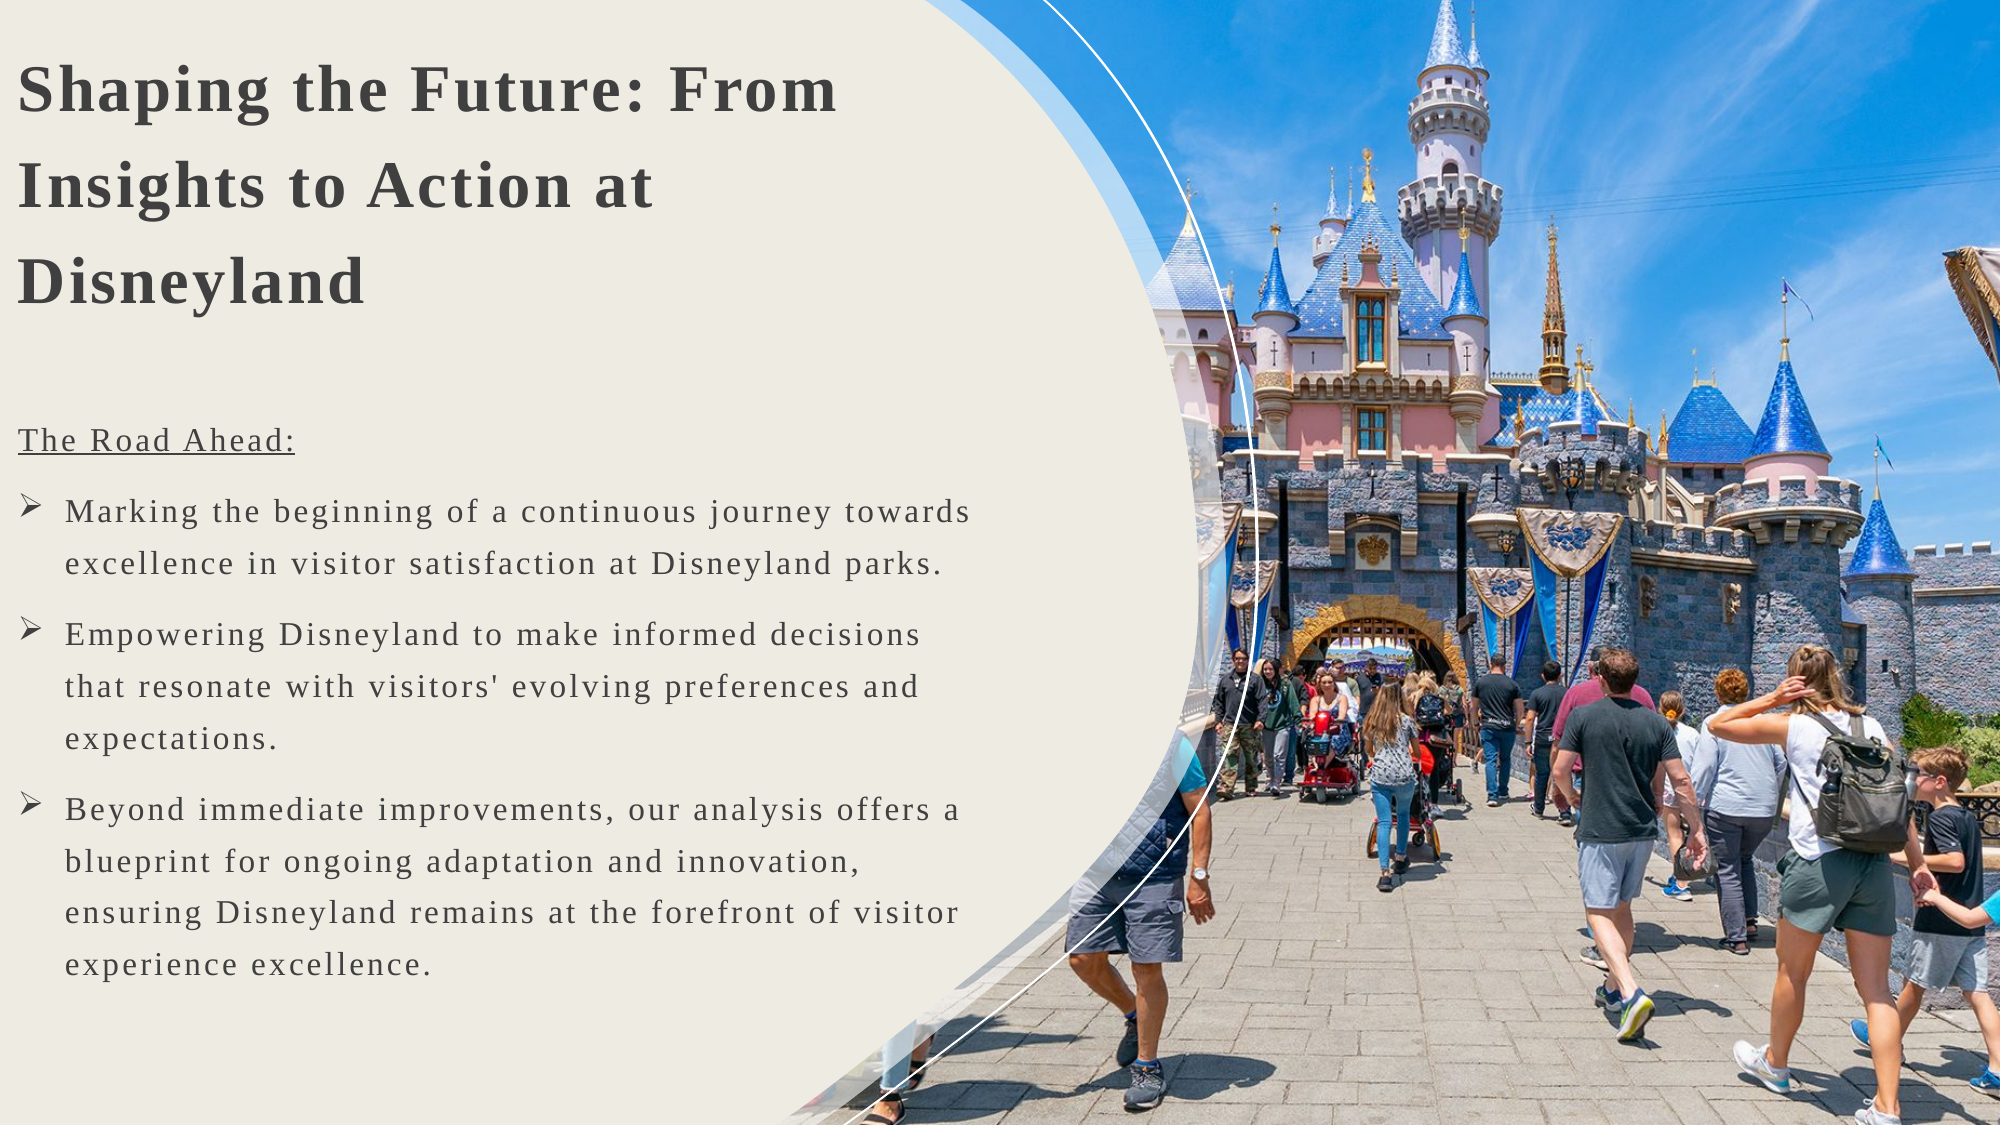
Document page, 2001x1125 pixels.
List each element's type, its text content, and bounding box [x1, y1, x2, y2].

list The Road Ahead: Marking the beginning of a continuous journey towards excellence in visitor satisfaction at Disneyland parks. Empowering Disneyland to make informed decisions that resonate with visitors' evolving preferences and expectations. Beyond immediate improvements, our analysis offers a blueprint for ongoing adaptation and innovation, ensuring Disneyland remains at the forefront of visitor experience excellence. [0, 260, 769, 1125]
picture [769, 0, 2000, 1125]
title Shaping the Future: From Insights to Action at Disneyland [0, 0, 769, 260]
